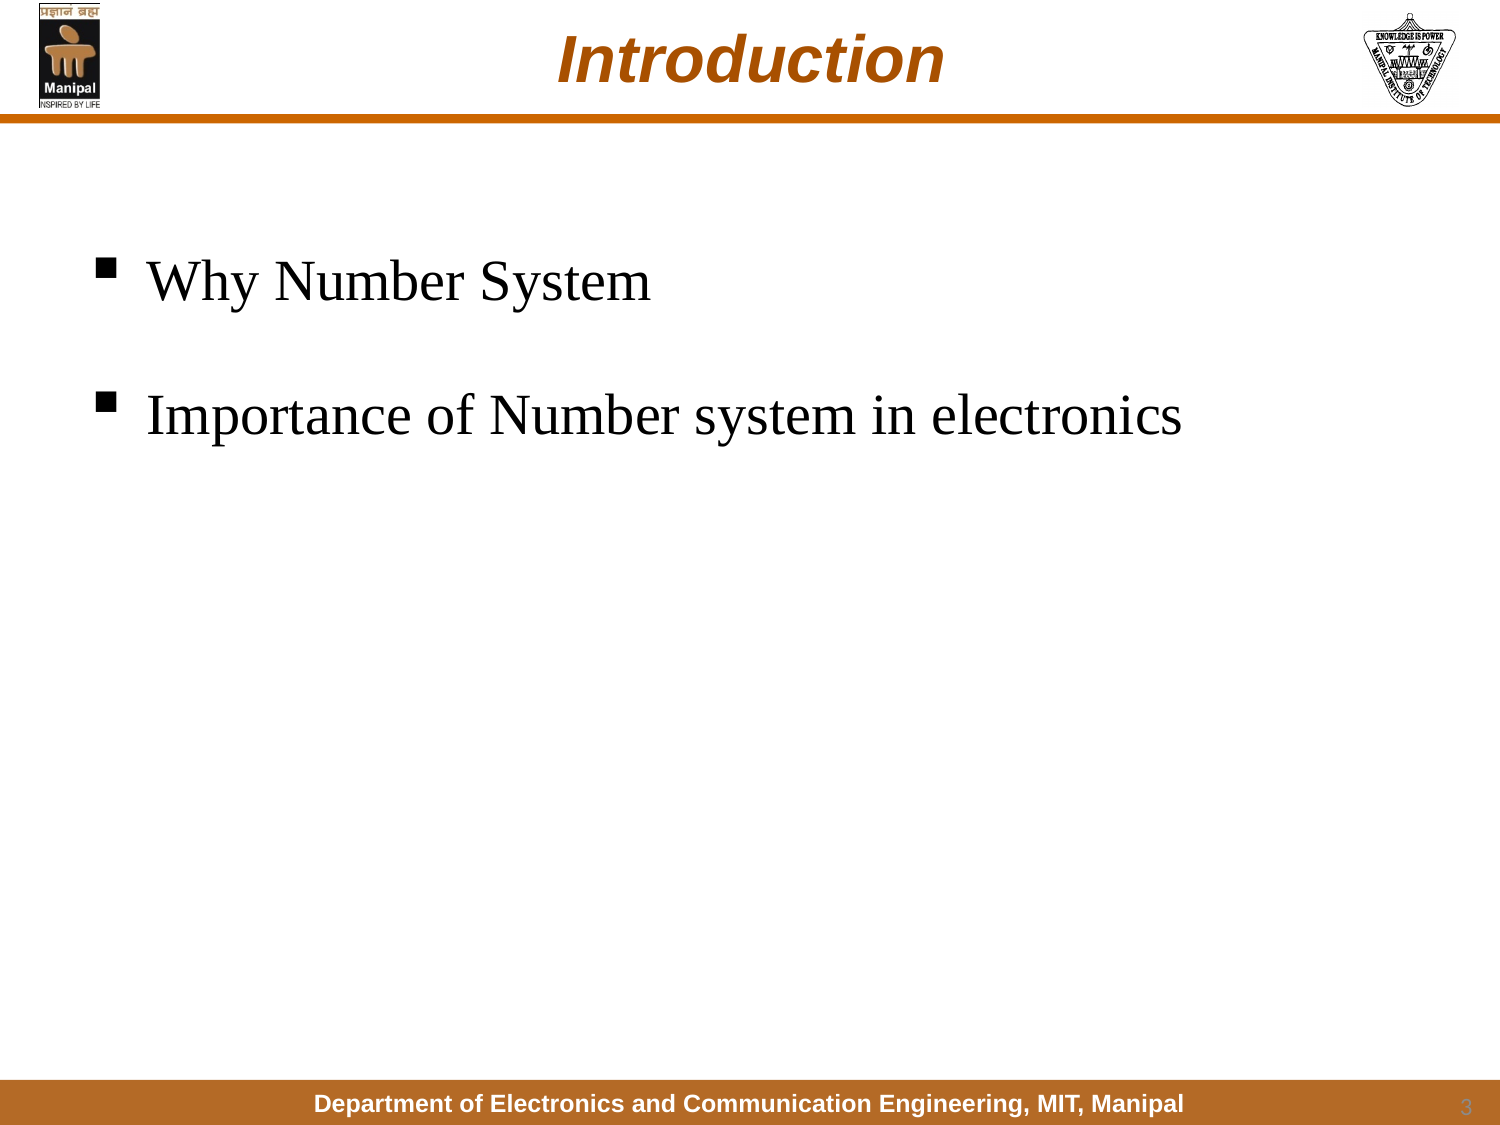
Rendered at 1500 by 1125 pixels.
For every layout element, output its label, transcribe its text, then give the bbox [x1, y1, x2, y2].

title Introduction [77, 0, 1428, 125]
picture [39, 3, 77, 108]
list Why Number System Importance of Number system in electronics [75, 200, 1425, 1063]
slide_number 3 [1137, 1074, 1488, 1125]
